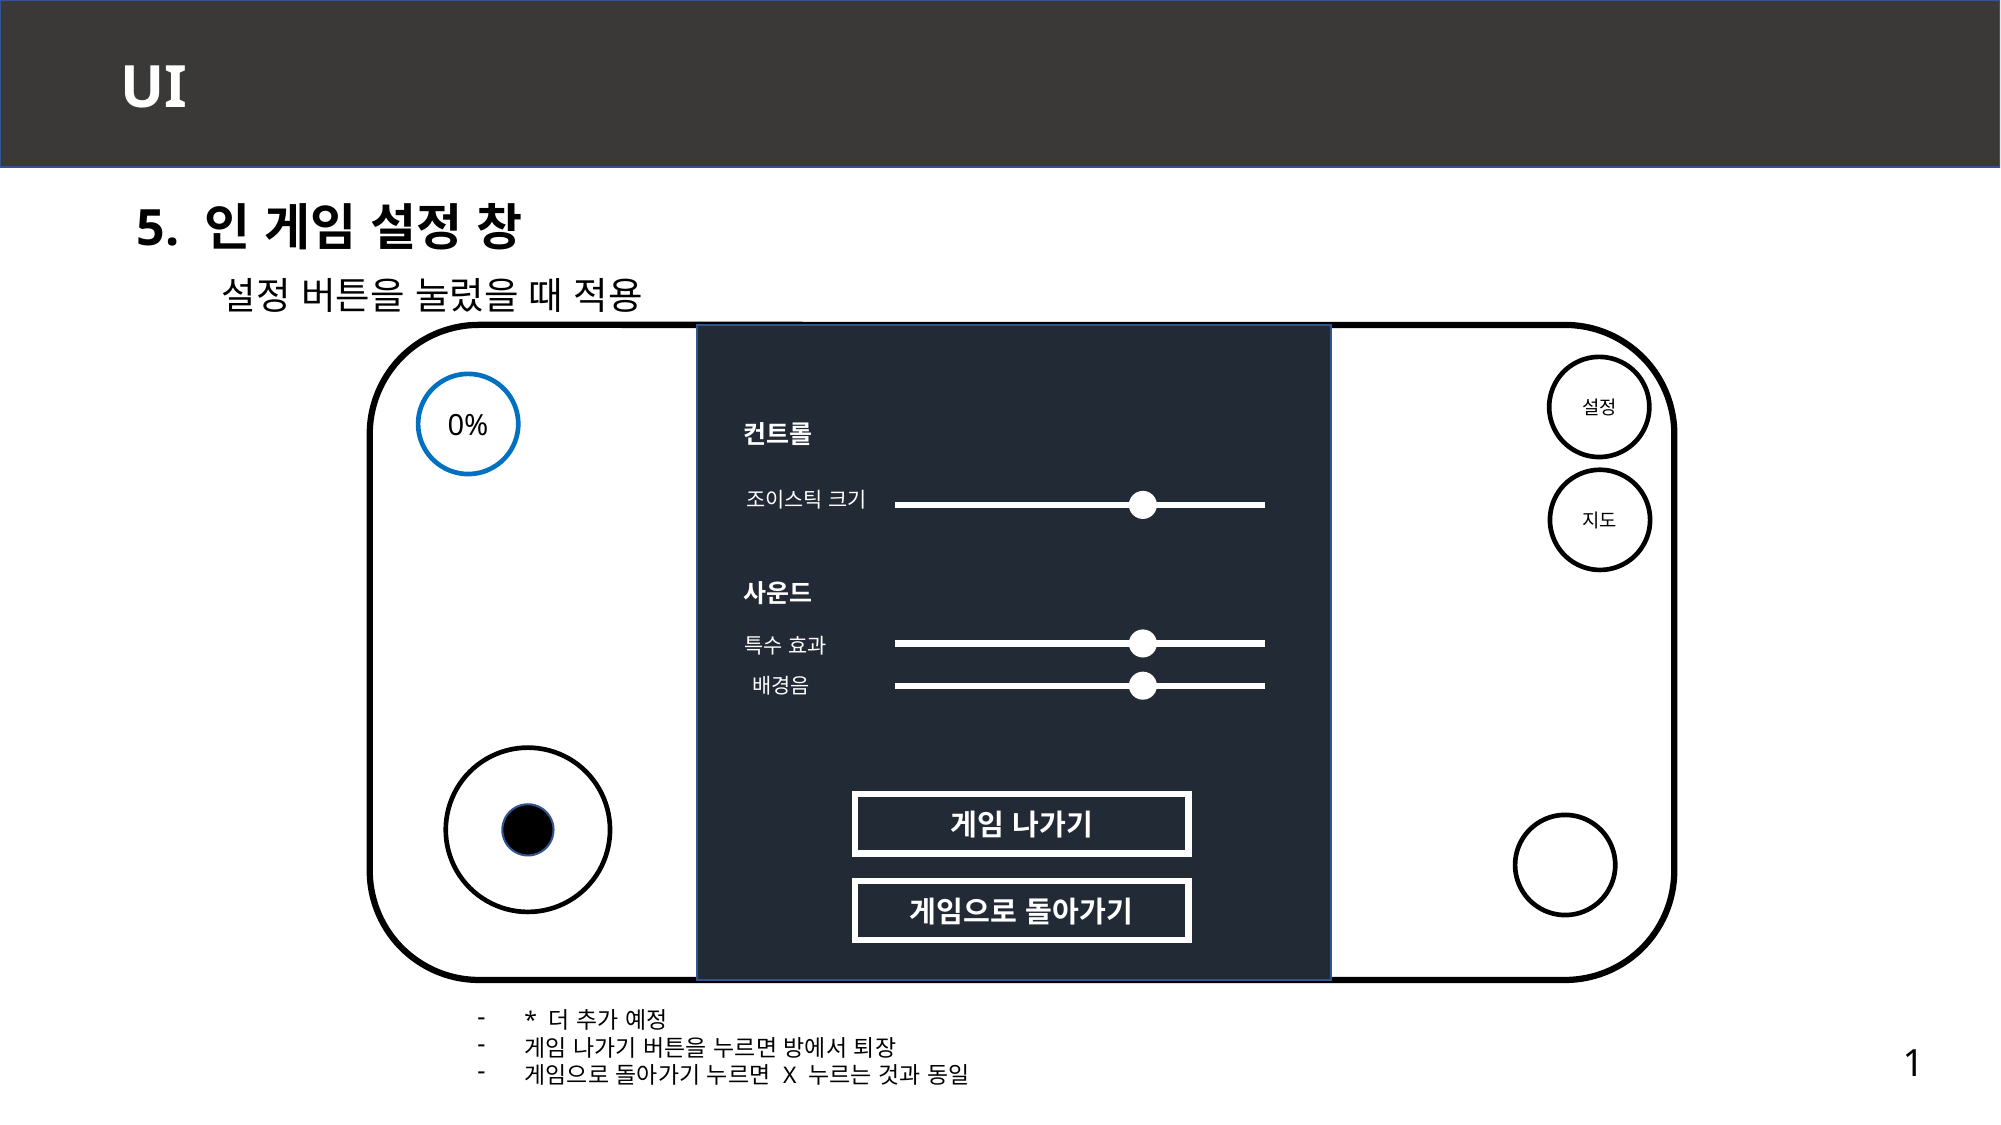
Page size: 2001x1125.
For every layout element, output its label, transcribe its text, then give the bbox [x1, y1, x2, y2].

text_box 지도 [1548, 468, 1652, 571]
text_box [894, 629, 1265, 658]
text_box 사운드 [728, 570, 828, 615]
text_box 특수 효과 [730, 625, 842, 665]
text_box [1514, 813, 1617, 917]
text_box 1 [1887, 1031, 1939, 1092]
text_box 게임으로 돌아가기 [854, 880, 1190, 941]
text_box 게임 나가기 [854, 793, 1190, 855]
text_box 설정 [1548, 355, 1651, 459]
text_box 0% [432, 398, 504, 449]
text_box 설정 버튼을 눌렀을 때 적용 [206, 264, 659, 325]
text_box 배경음 [737, 665, 825, 706]
text_box * 더 추가 예정 게임 나가기 버튼을 누르면 방에서 퇴장 게임으로 돌아가기 누르면 X 누르는 것과 동일 [462, 998, 985, 1096]
text_box [444, 746, 612, 913]
text_box 5. 인 게임 설정 창 [121, 187, 538, 263]
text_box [894, 671, 1265, 700]
text_box 조이스틱 크기 [732, 479, 882, 520]
text_box 컨트롤 [728, 411, 828, 457]
text_box UI [106, 41, 800, 127]
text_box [894, 490, 1265, 519]
text_box [696, 324, 1332, 981]
text_box [501, 803, 555, 857]
text_box [417, 372, 520, 476]
text_box [368, 323, 1676, 981]
